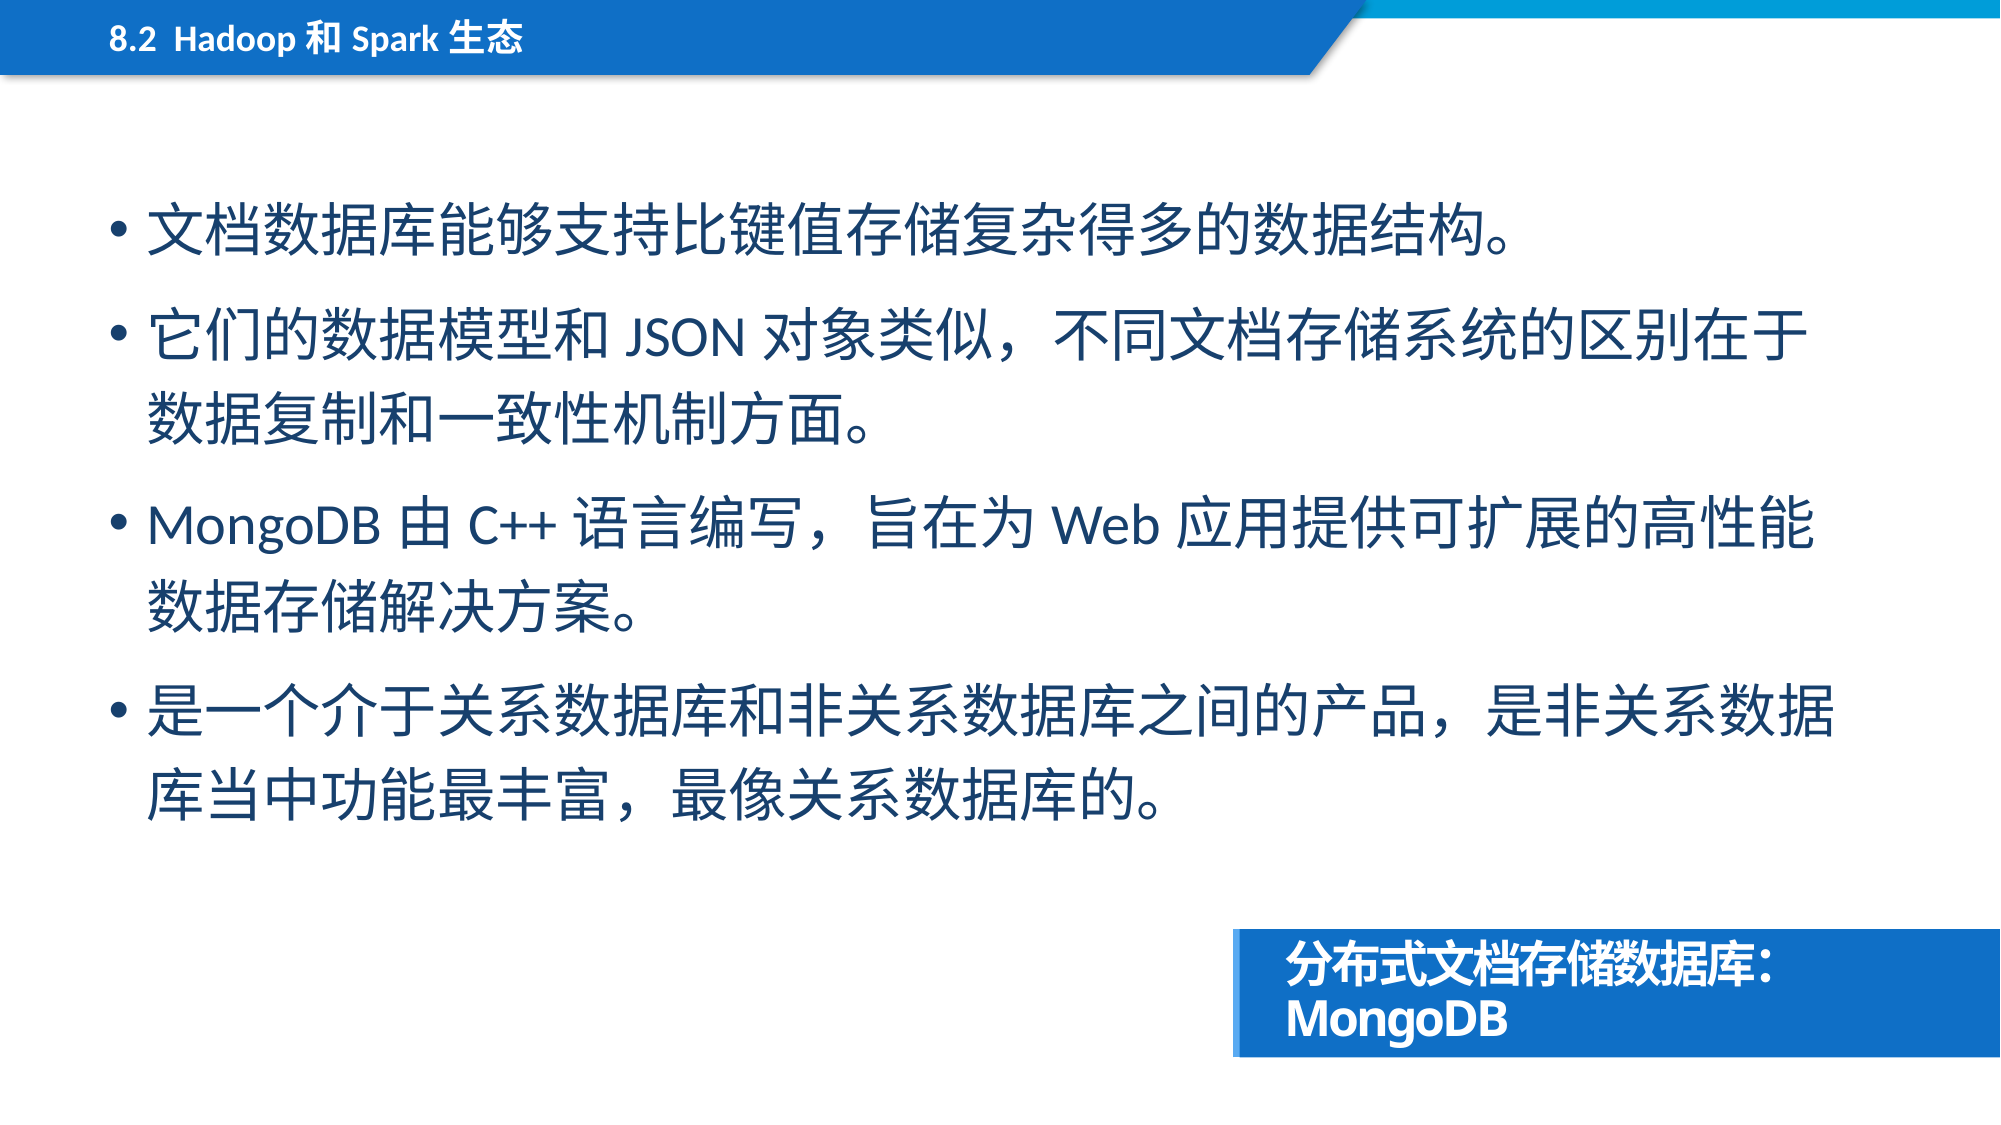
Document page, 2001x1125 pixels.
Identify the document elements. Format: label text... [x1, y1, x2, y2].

list 8.2 Hadoop和Spark生态 [93, 11, 1138, 68]
list 分布式文档存储数据库：MongoDB [1239, 929, 2000, 1058]
text_box 文档数据库能够支持比键值存储复杂得多的数据结构。 它们的数据模型和JSON对象类似，不同文档存储系统的区别在于数据复制和一致性机制方面。 MongoDB由C++语言编写，旨在为Web应用提供可扩展的高性能数据存储解决方案。 是一个介于关系数据库和非关系数据库之间的产品，是非关系数据库当中功能最丰富，最像关系数据库的。 [93, 171, 1870, 889]
